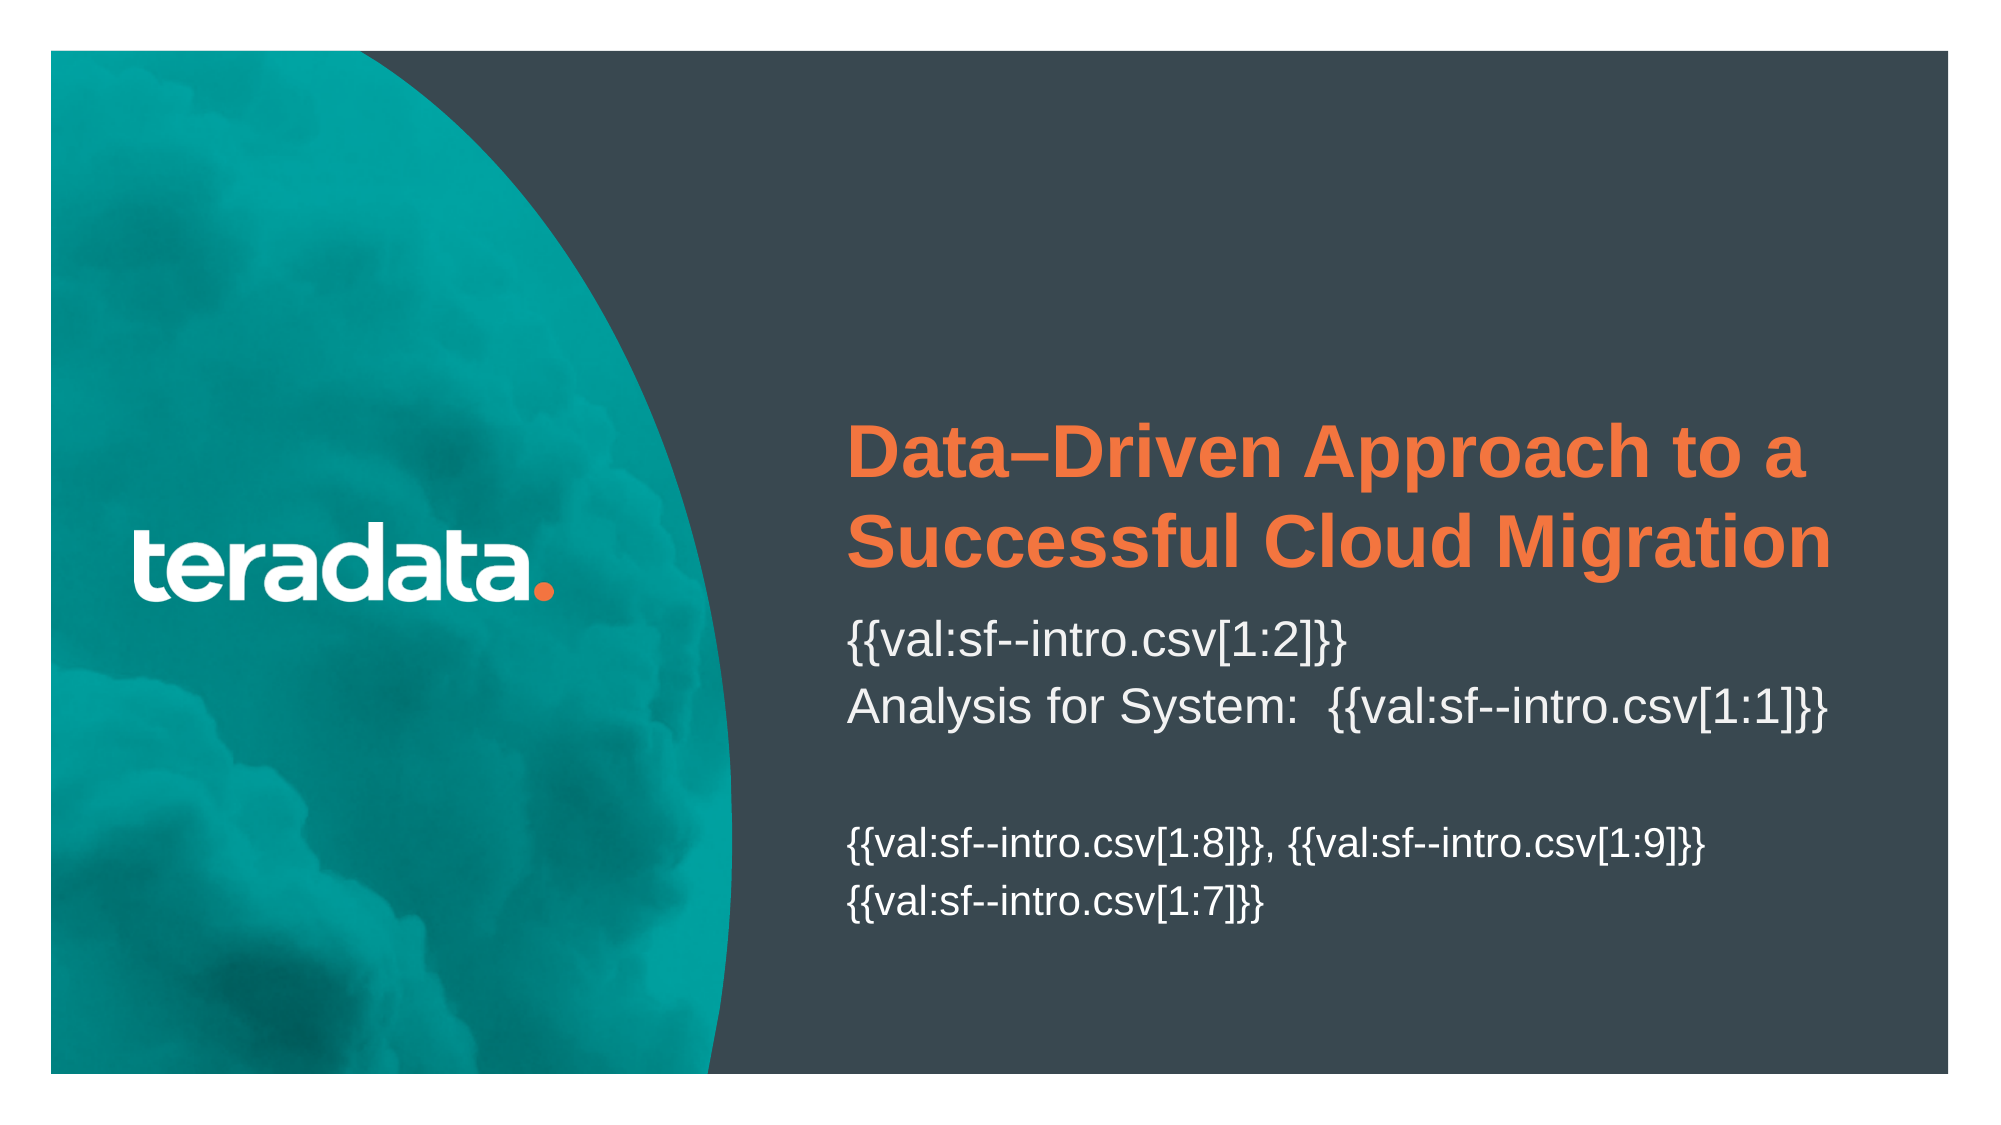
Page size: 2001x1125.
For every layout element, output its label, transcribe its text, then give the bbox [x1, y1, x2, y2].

text_box {{val:sf--intro.csv[1:8]}}, {{val:sf--intro.csv[1:9]}} {{val:sf--intro.csv[1:7]}} [831, 821, 1910, 1030]
list {{val:sf--intro.csv[1:2]}} Analysis for System: {{val:sf--intro.csv[1:1]}} [831, 613, 1910, 821]
list Data–Driven Approach to a Successful Cloud Migration [831, 185, 1910, 583]
picture [51, 50, 733, 1074]
